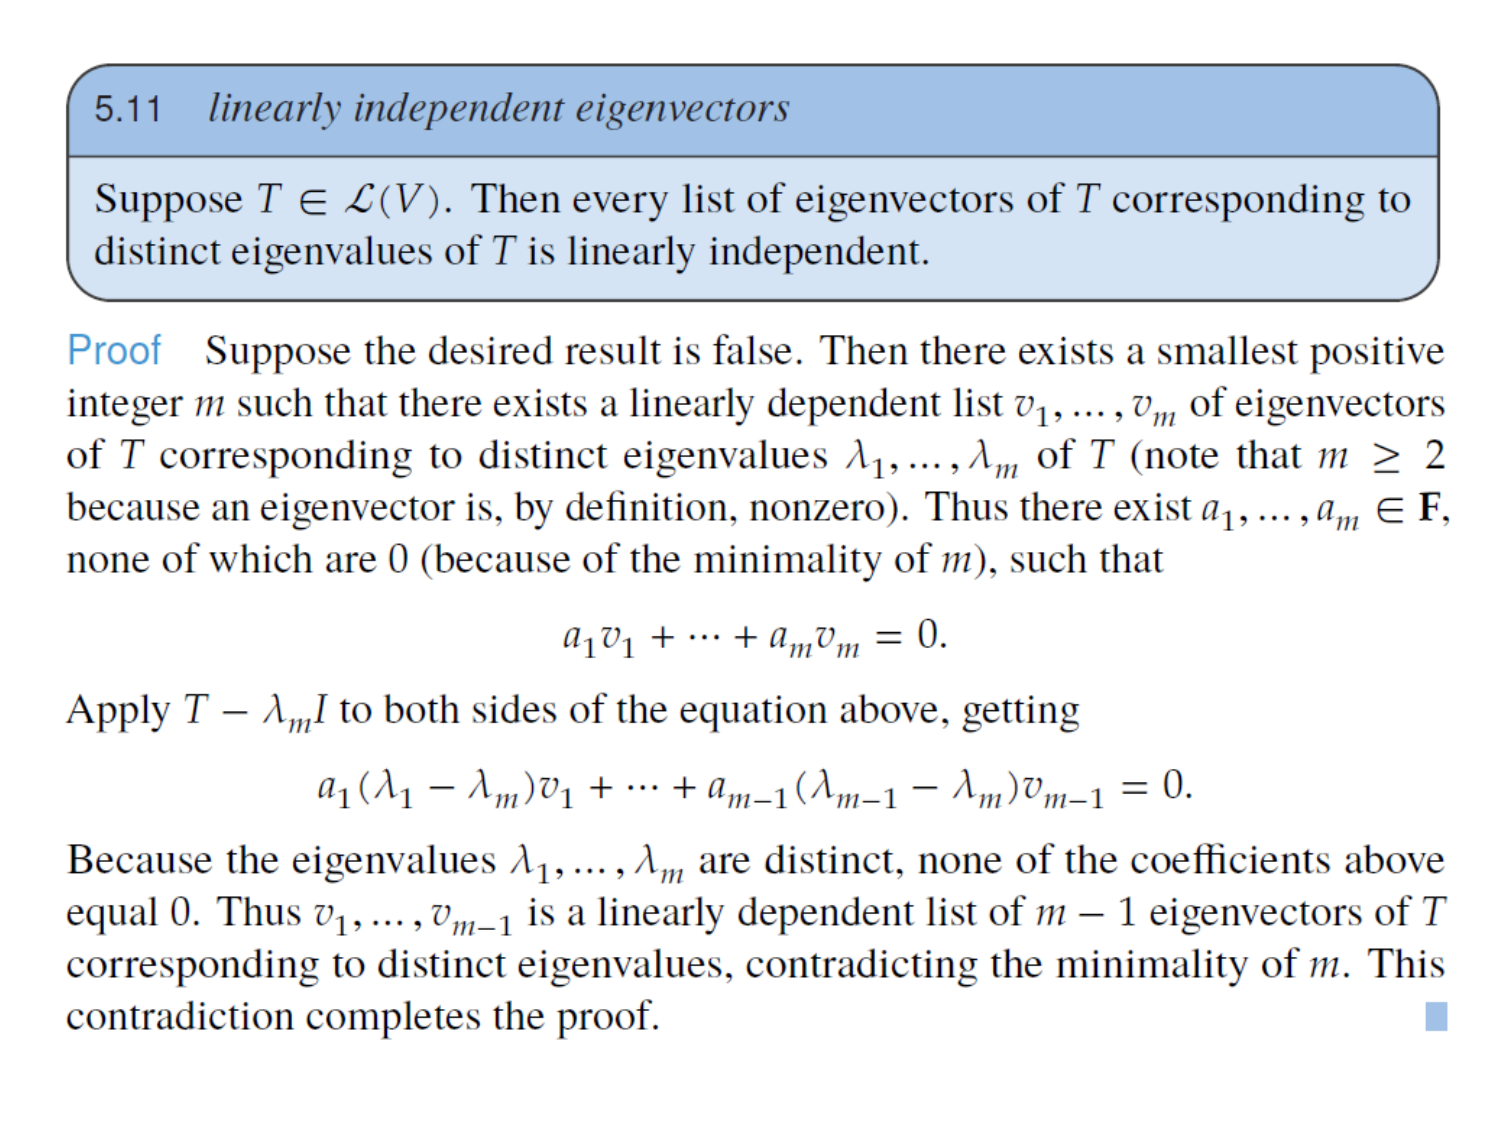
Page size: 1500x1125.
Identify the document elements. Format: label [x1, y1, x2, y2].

picture [62, 55, 1465, 1050]
